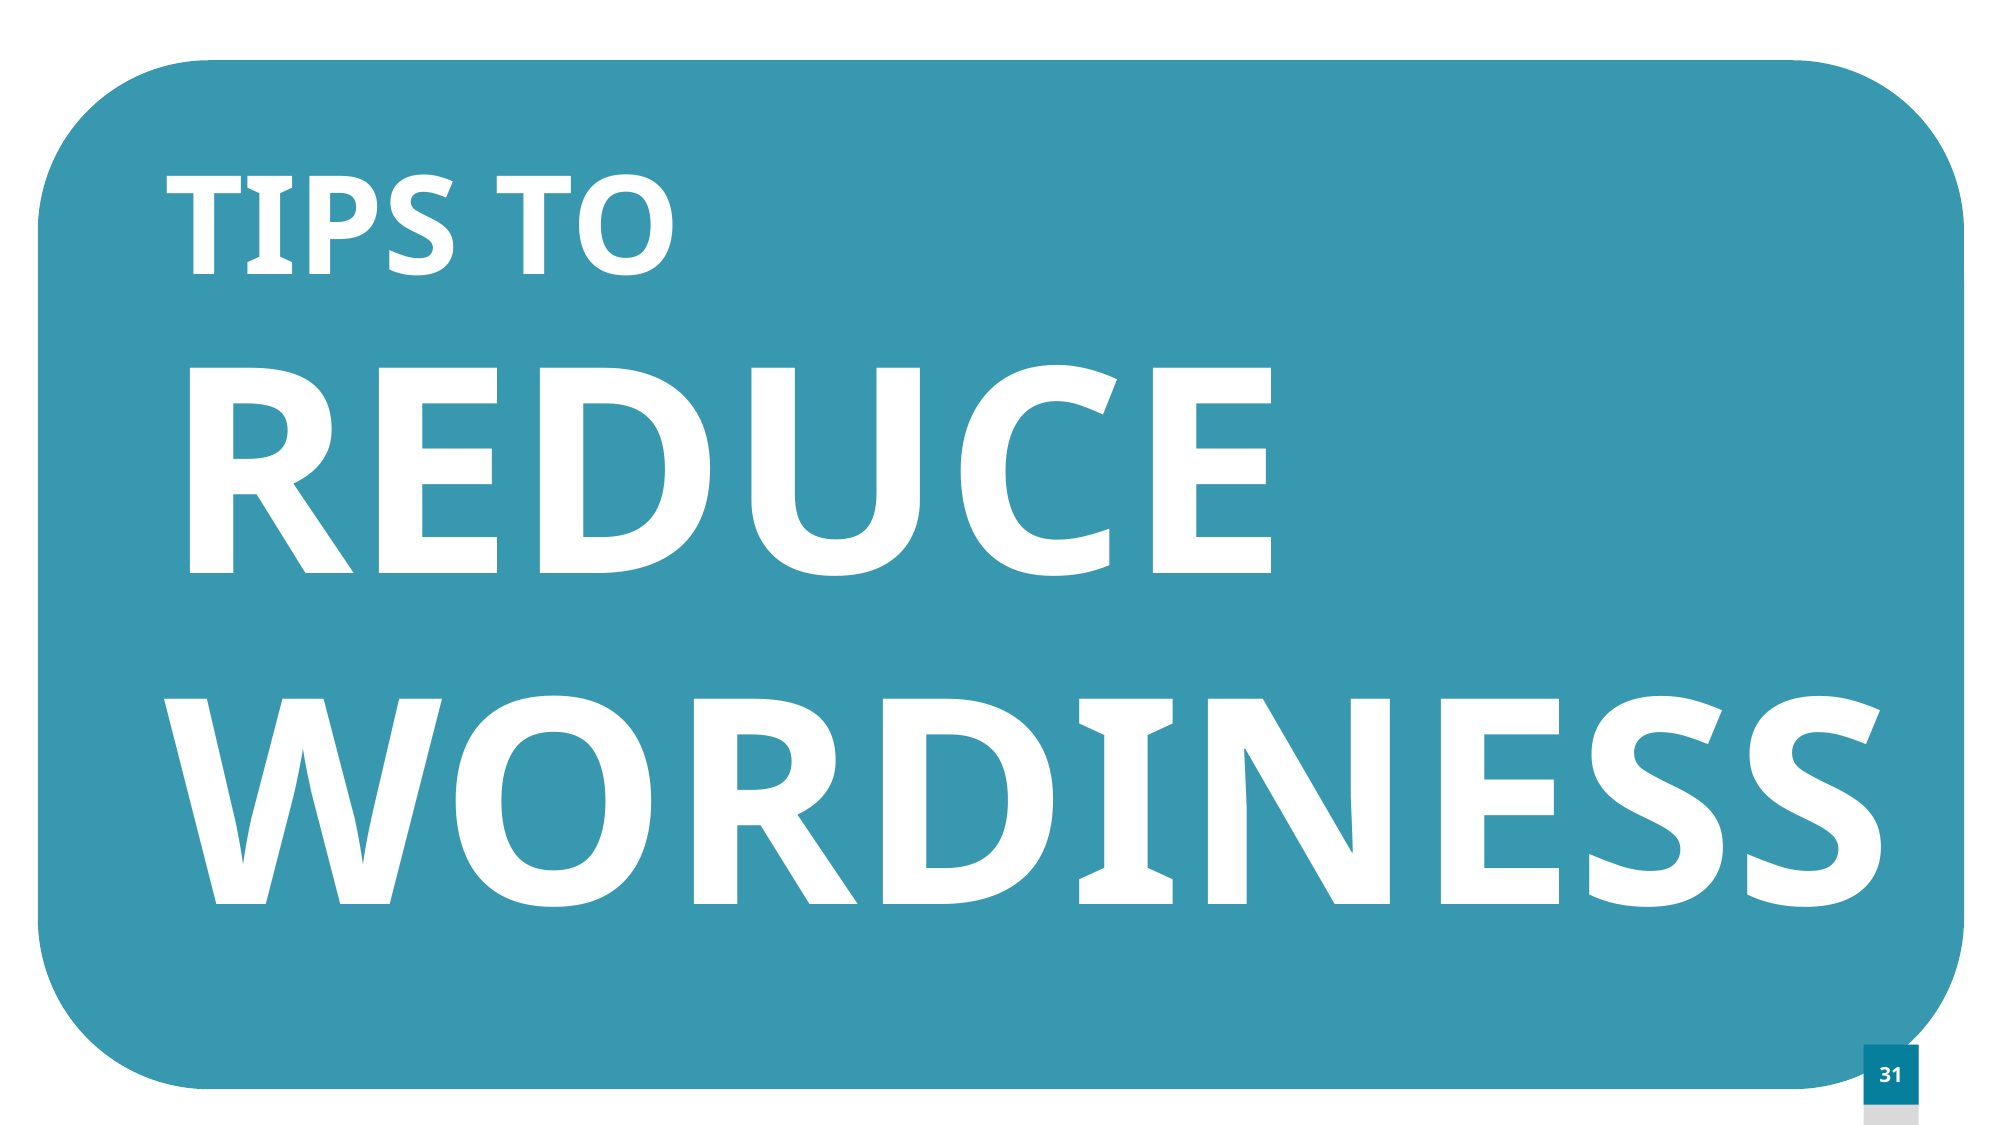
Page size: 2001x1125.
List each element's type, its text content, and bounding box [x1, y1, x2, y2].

text_box TIPS TO REDUCE WORDINESS [149, 148, 2000, 246]
text_box [37, 60, 1965, 1090]
